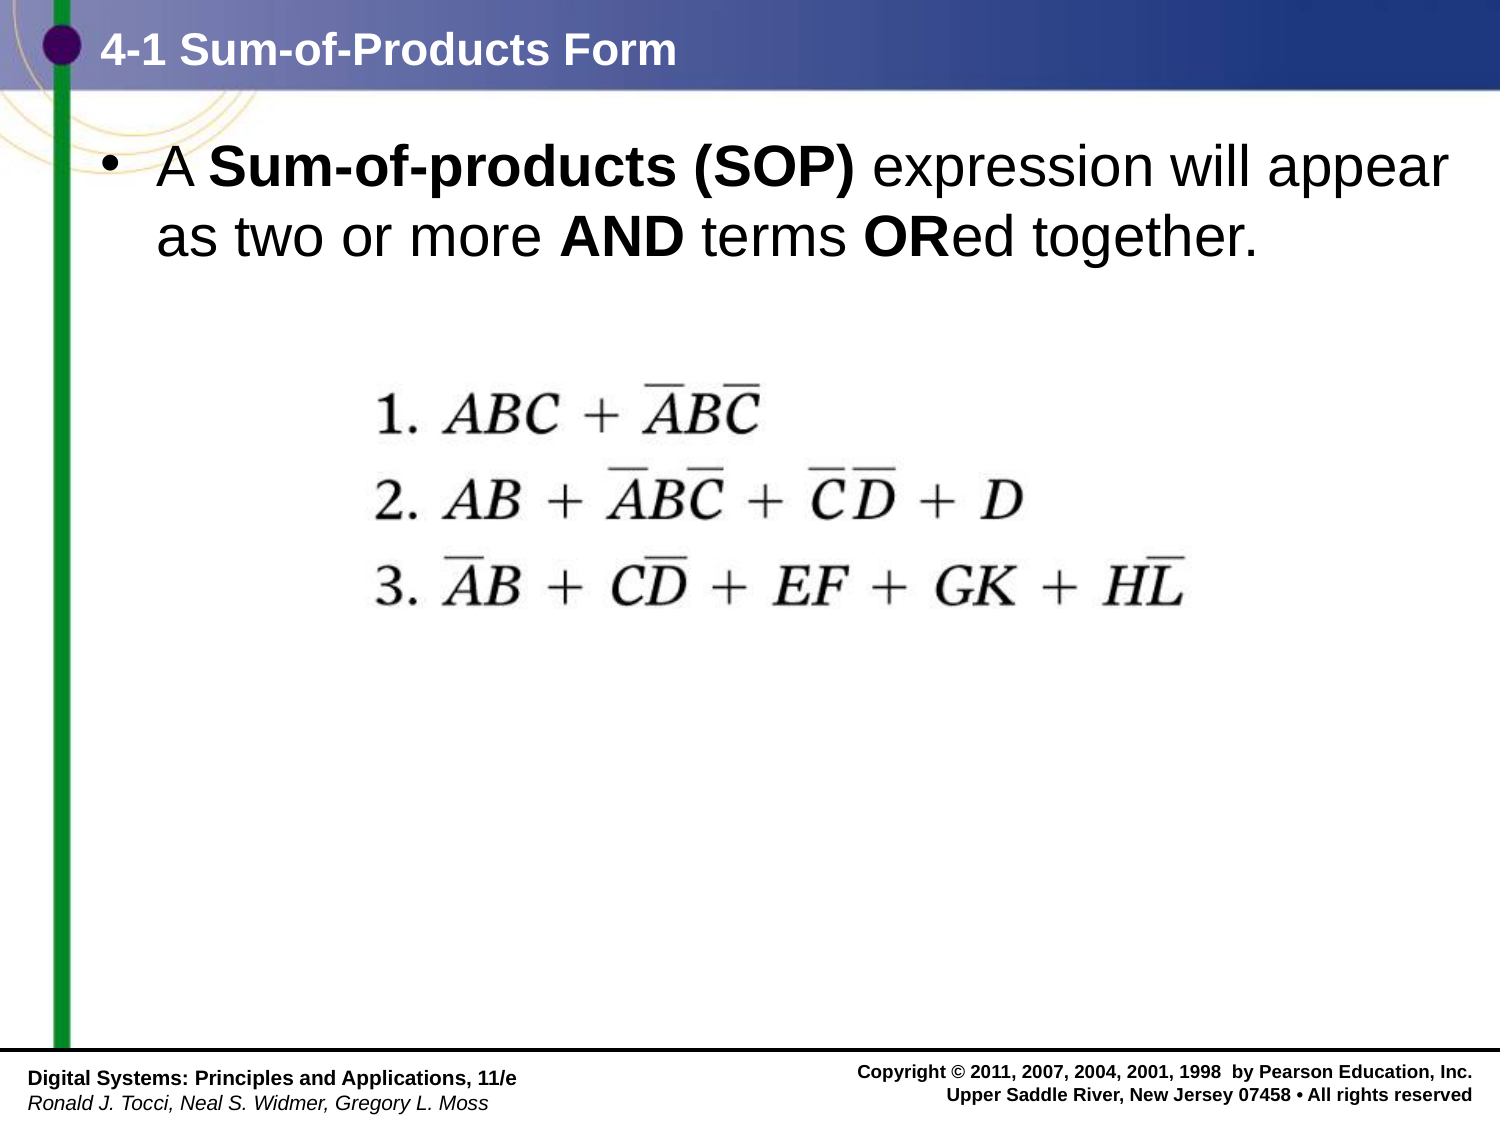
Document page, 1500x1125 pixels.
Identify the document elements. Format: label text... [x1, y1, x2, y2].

title 4-1 Sum-of-Products Form [85, 11, 1481, 112]
list A Sum-of-products (SOP) expression will appear as two or more AND terms ORed together. [85, 120, 1483, 300]
text_box Digital Systems: Principles and Applications, 11/e Ronald J. Tocci, Neal S. Widmer, Gregory L. Moss [12, 1046, 575, 1122]
picture [0, 0, 1500, 1048]
